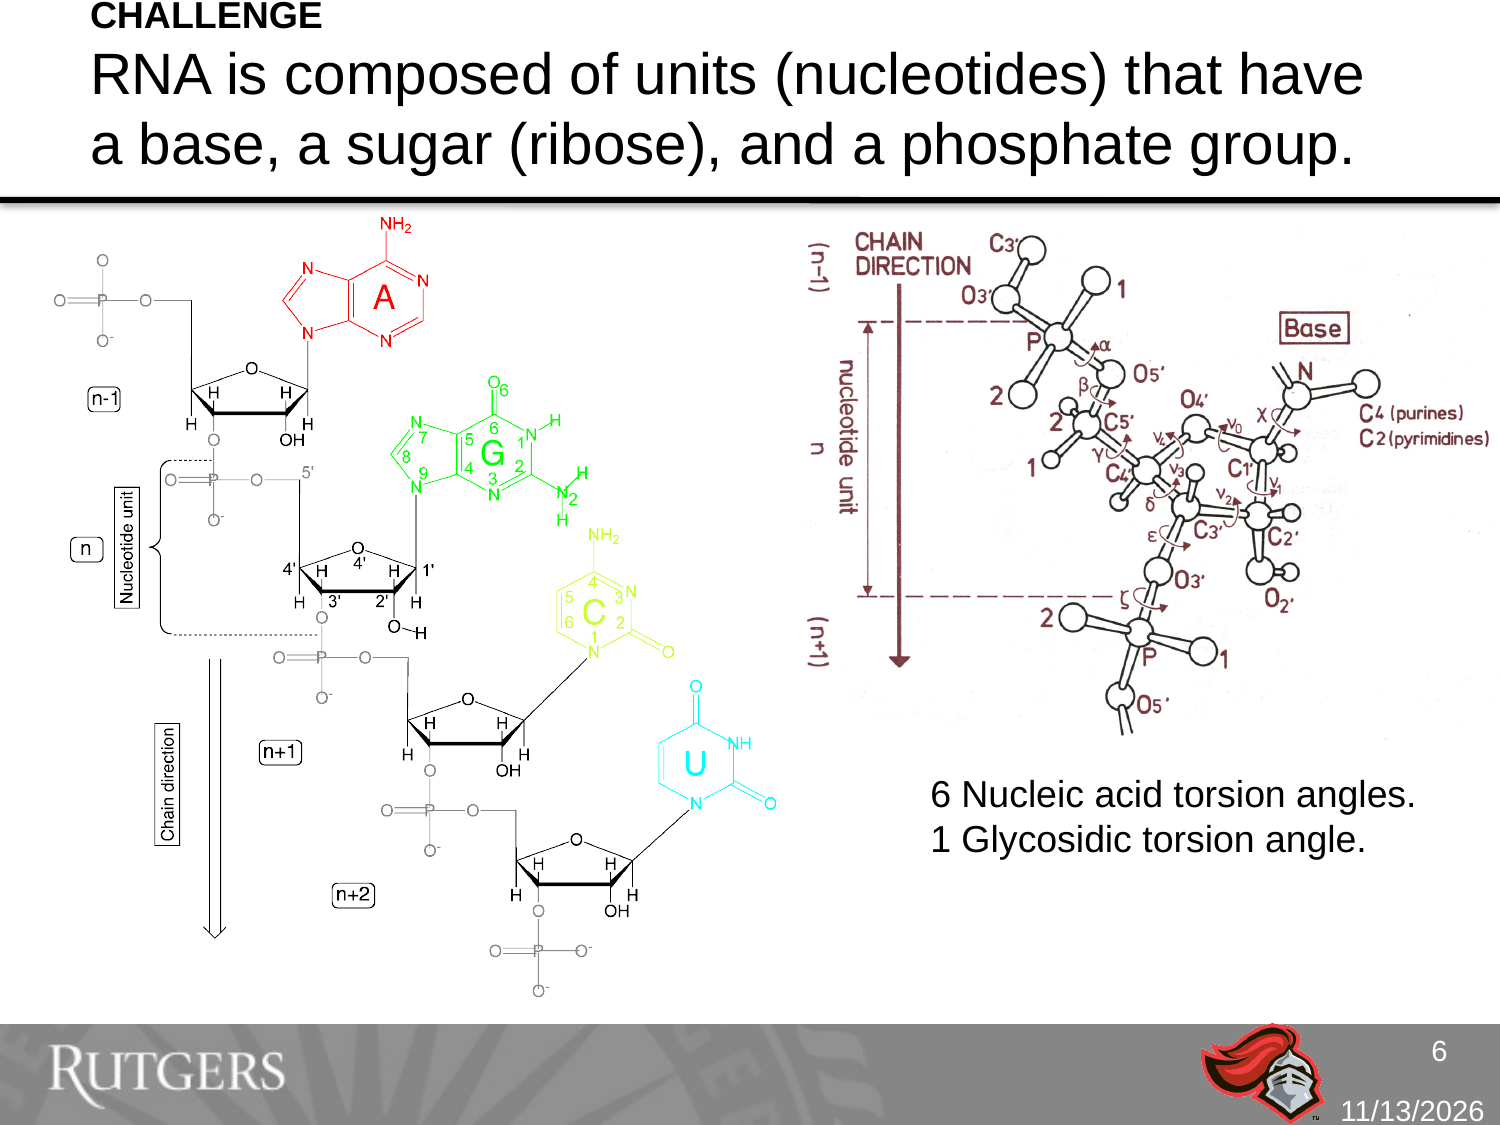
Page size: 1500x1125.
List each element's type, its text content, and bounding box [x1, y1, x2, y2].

picture [49, 212, 780, 1001]
title CHALLENGE RNA is composed of units (nucleotides) that have a base, a sugar (ribose), and a phosphate group. [74, 0, 1426, 176]
slide_number 6 [1362, 1024, 1463, 1063]
picture [800, 224, 1500, 742]
text_box 6 Nucleic acid torsion angles. 1 Glycosidic torsion angle. [915, 762, 1432, 868]
picture [0, 1023, 1500, 1125]
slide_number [1149, 1084, 1500, 1125]
